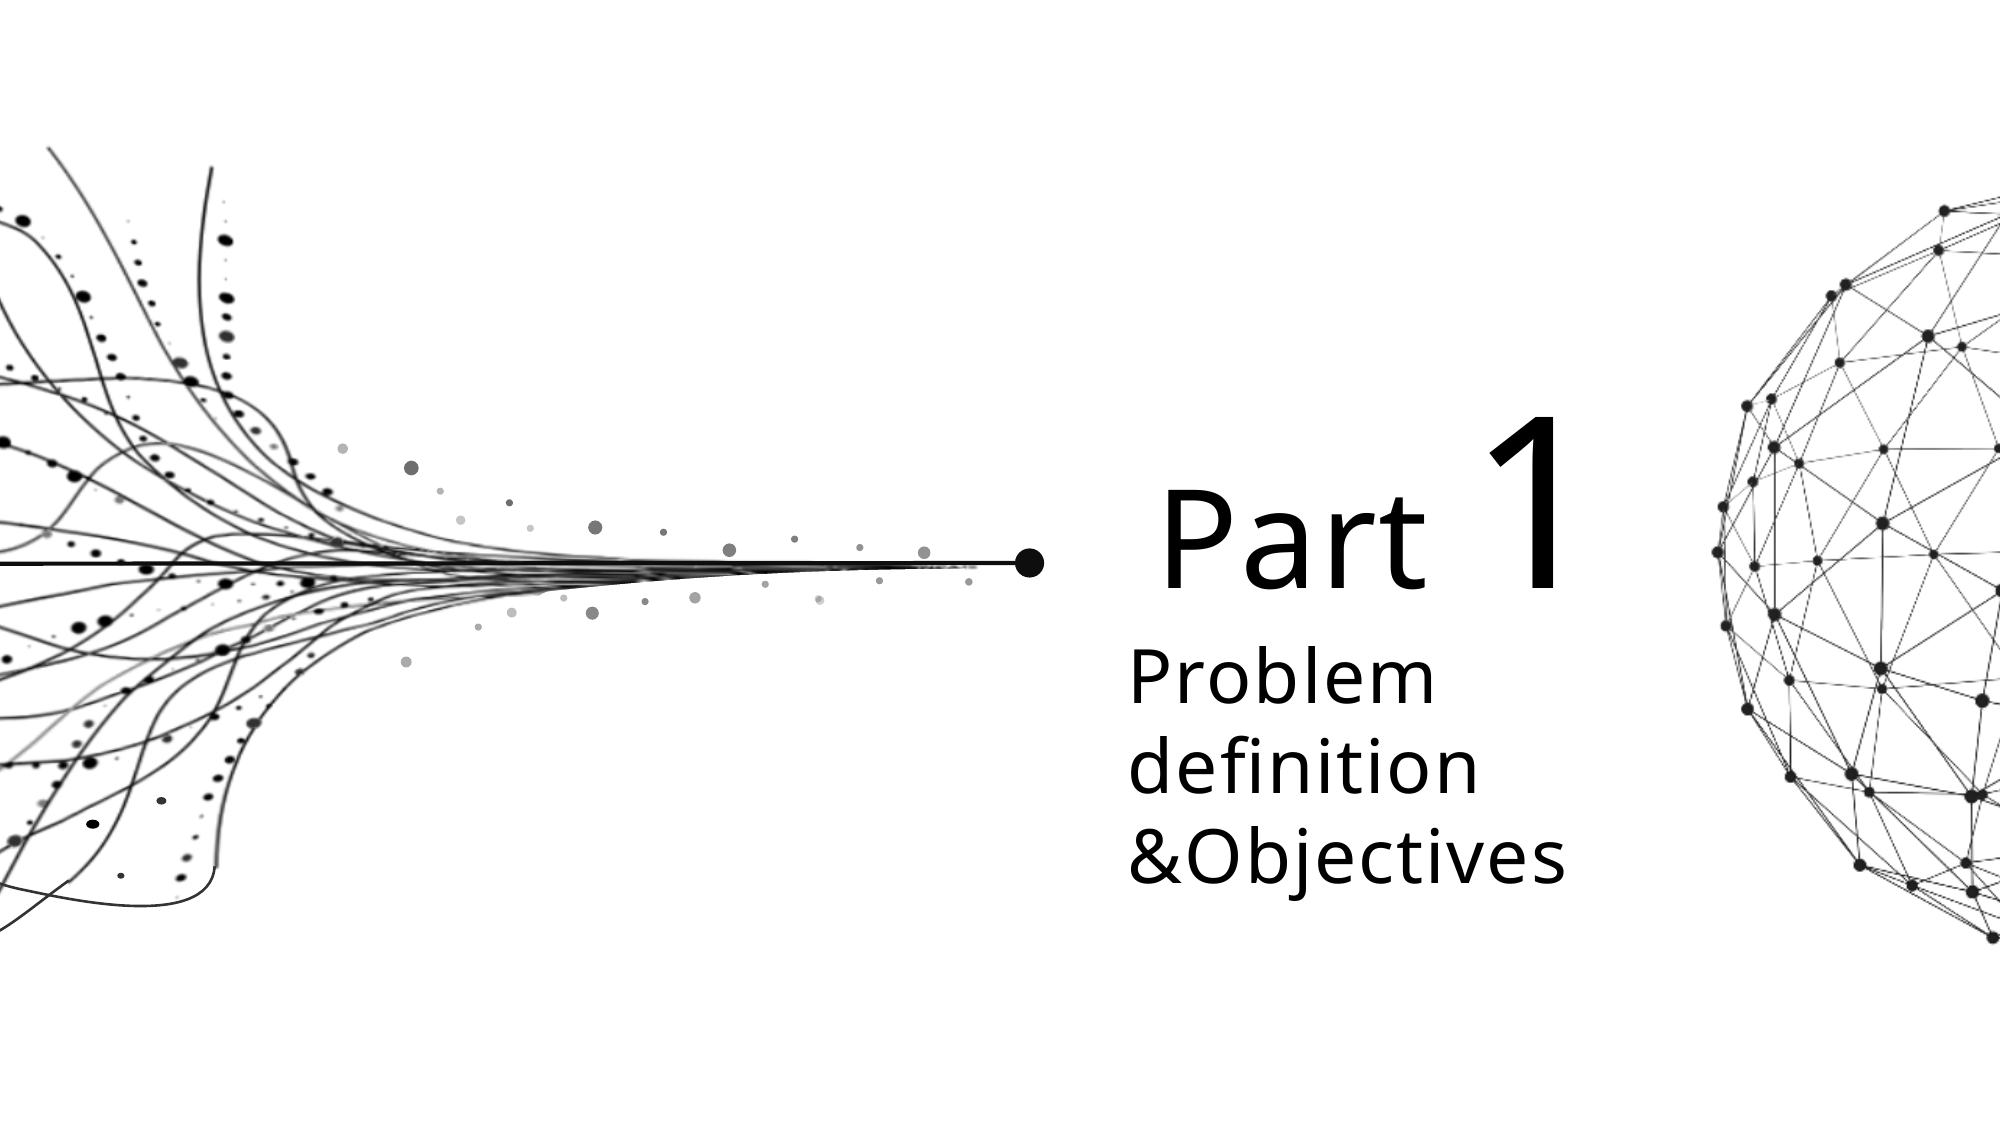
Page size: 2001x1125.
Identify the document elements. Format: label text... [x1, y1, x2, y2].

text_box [436, 487, 884, 631]
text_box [337, 443, 973, 668]
text_box Part 1 [1092, 341, 1537, 644]
picture [0, 0, 1045, 1125]
text_box Problem definition &Objectives [1112, 644, 1537, 996]
picture [1537, 61, 2000, 1064]
